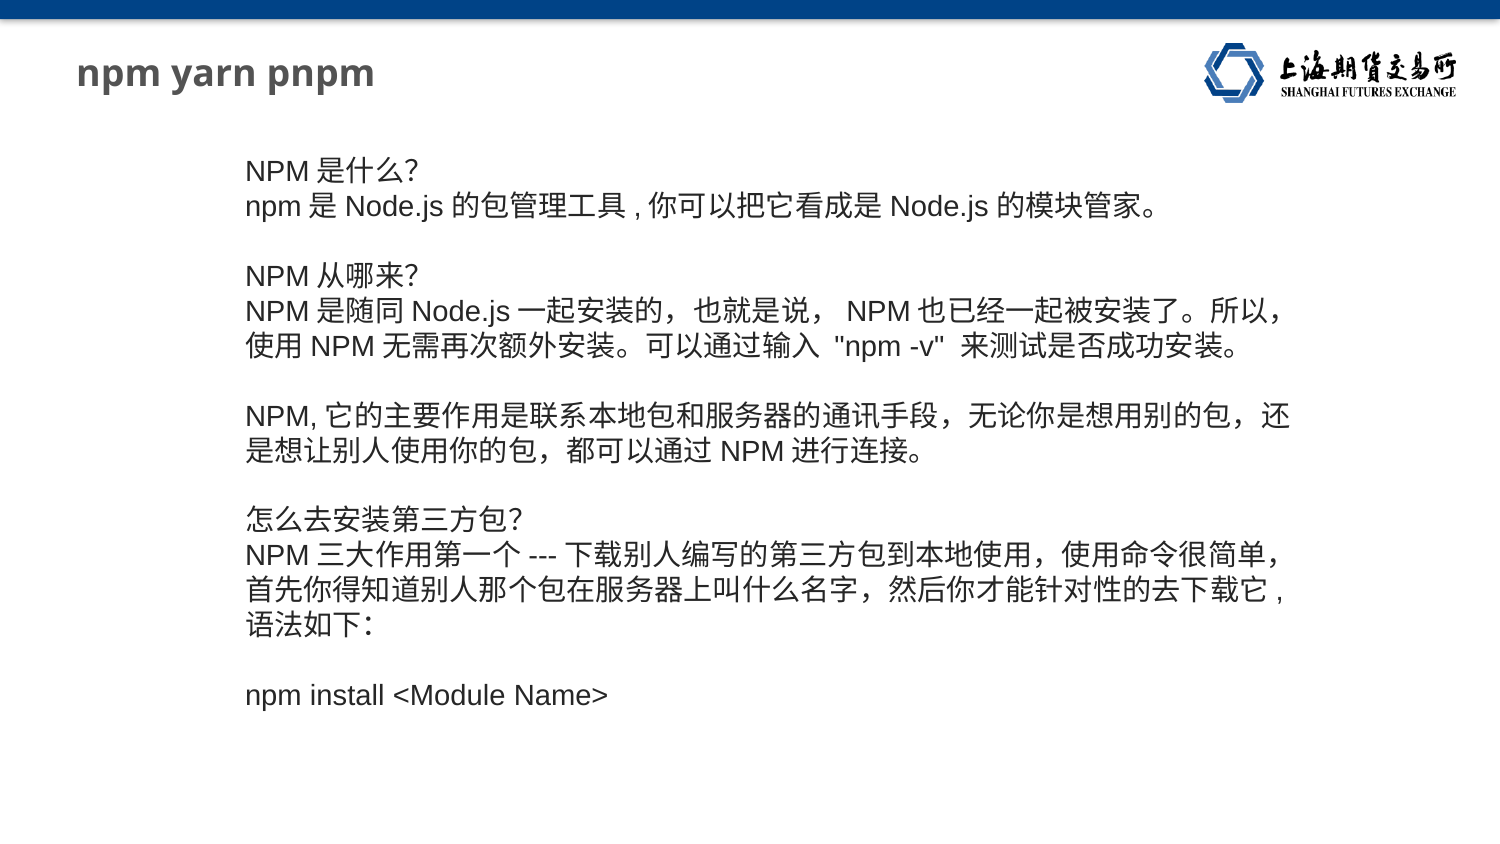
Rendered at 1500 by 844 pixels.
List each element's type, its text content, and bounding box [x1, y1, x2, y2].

picture [1203, 42, 1456, 103]
text_box NPM是什么？ npm是Node.js的包管理工具,你可以把它看成是Node.js的模块管家。 NPM从哪来？ NPM是随同Node.js一起安装的，也就是说，NPM也已经一起被安装了。所以，使用NPM无需再次额外安装。可以通过输入 "npm -v" 来测试是否成功安装。 NPM,它的主要作用是联系本地包和服务器的通讯手段，无论你是想用别的包，还是想让别人使用你的包，都可以通过NPM进行连接。 怎么去安装第三方包？ NPM三大作用第一个---下载别人编写的第三方包到本地使用，使用命令很简单，首先你得知道别人那个包在服务器上叫什么名字，然后你才能针对性的去下载它,语法如下： npm install <Module Name> [237, 144, 1312, 719]
text_box npm yarn pnpm [68, 41, 678, 102]
text_box [0, 0, 1500, 20]
